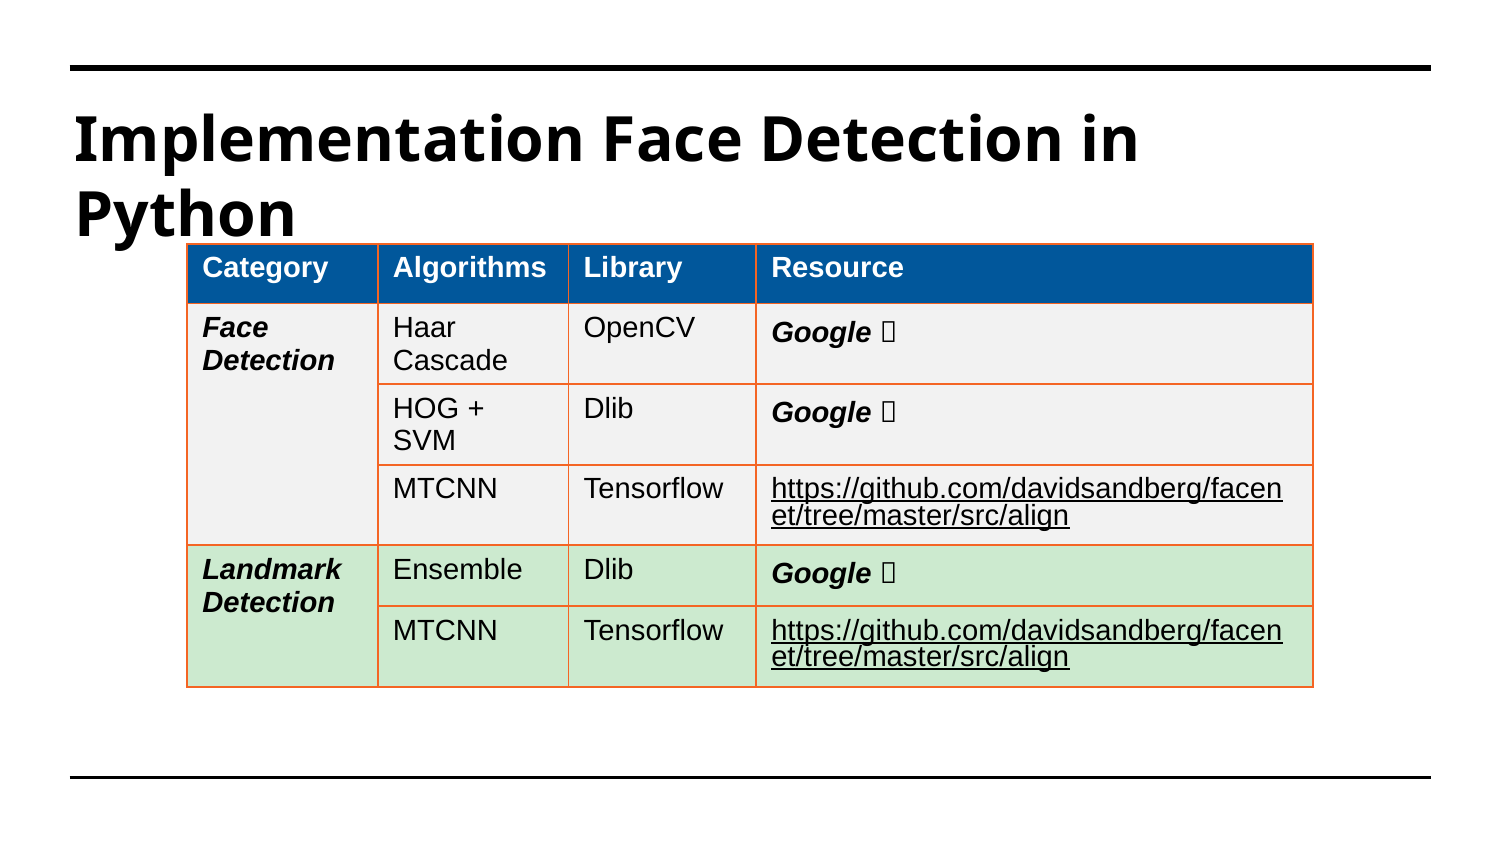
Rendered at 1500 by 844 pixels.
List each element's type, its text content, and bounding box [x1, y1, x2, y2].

table_cell HOG + SVM [379, 385, 568, 464]
table_cell Haar Cascade [379, 304, 568, 383]
table_cell Google  [757, 304, 1312, 383]
table_cell Landmark Detection [188, 546, 377, 686]
table_cell Ensemble [379, 546, 568, 605]
table_cell OpenCV [569, 304, 755, 383]
table_cell Google  [757, 385, 1312, 464]
table_cell MTCNN [379, 466, 568, 544]
table_cell Dlib [569, 546, 755, 605]
table_cell MTCNN [379, 607, 568, 686]
table_header Resource [757, 245, 1312, 303]
table_cell Google  [757, 546, 1312, 605]
table_header Algorithms [379, 245, 568, 303]
table_cell Face Detection [188, 304, 377, 544]
table_cell Tensorflow [569, 466, 755, 544]
table_cell https://github.com/davidsandberg/facenet/tree/master/src/align [757, 607, 1312, 686]
text_box Implementation Face Detection in Python [59, 84, 1348, 189]
table_cell https://github.com/davidsandberg/facenet/tree/master/src/align [757, 466, 1312, 544]
table_cell Dlib [569, 385, 755, 464]
table_cell Tensorflow [569, 607, 755, 686]
table_header Category [188, 245, 377, 303]
table_header Library [569, 245, 755, 303]
